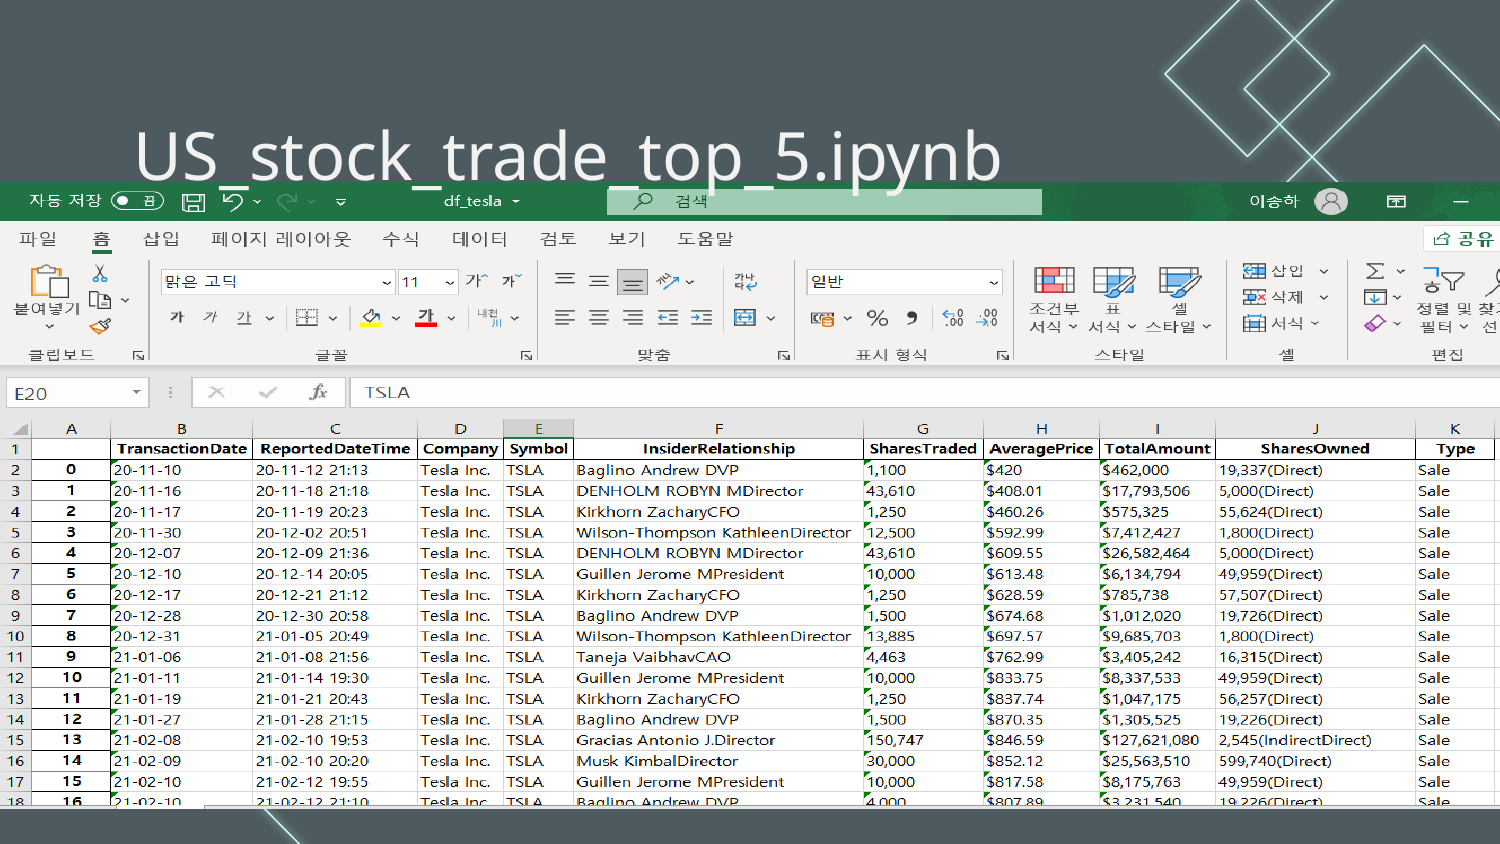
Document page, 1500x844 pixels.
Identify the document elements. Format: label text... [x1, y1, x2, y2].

picture [0, 182, 1500, 809]
title US_stock_trade_top_5.ipynb [119, 58, 1383, 153]
